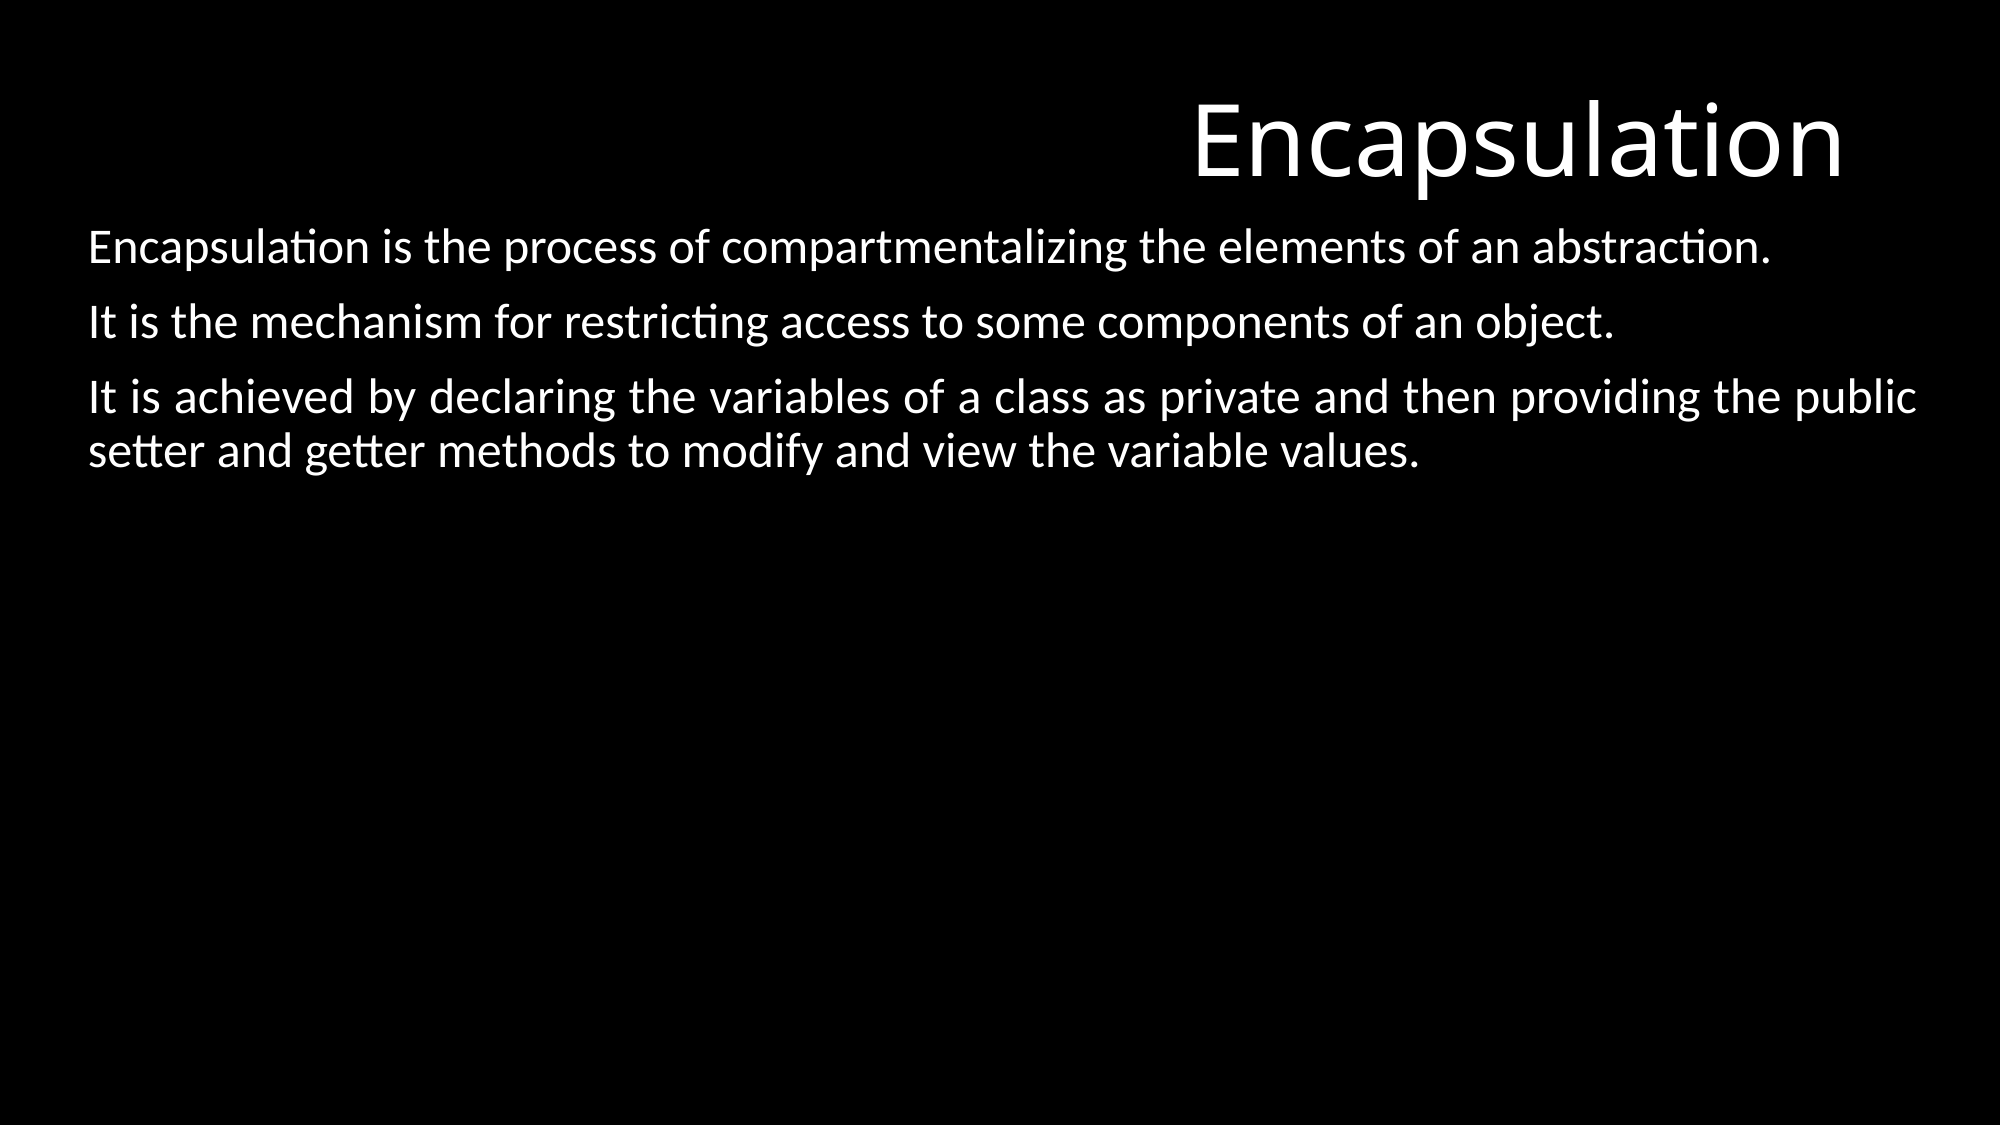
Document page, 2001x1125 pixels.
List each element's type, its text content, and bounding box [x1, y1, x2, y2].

list Encapsulation is the process of compartmentalizing the elements of an abstraction. It is the mechanism for restricting access to some components of an object. It is achieved by declaring the variables of a class as private and then providing the public setter and getter methods to modify and view the variable values. [72, 212, 1934, 1066]
title Encapsulation [91, 75, 1863, 212]
